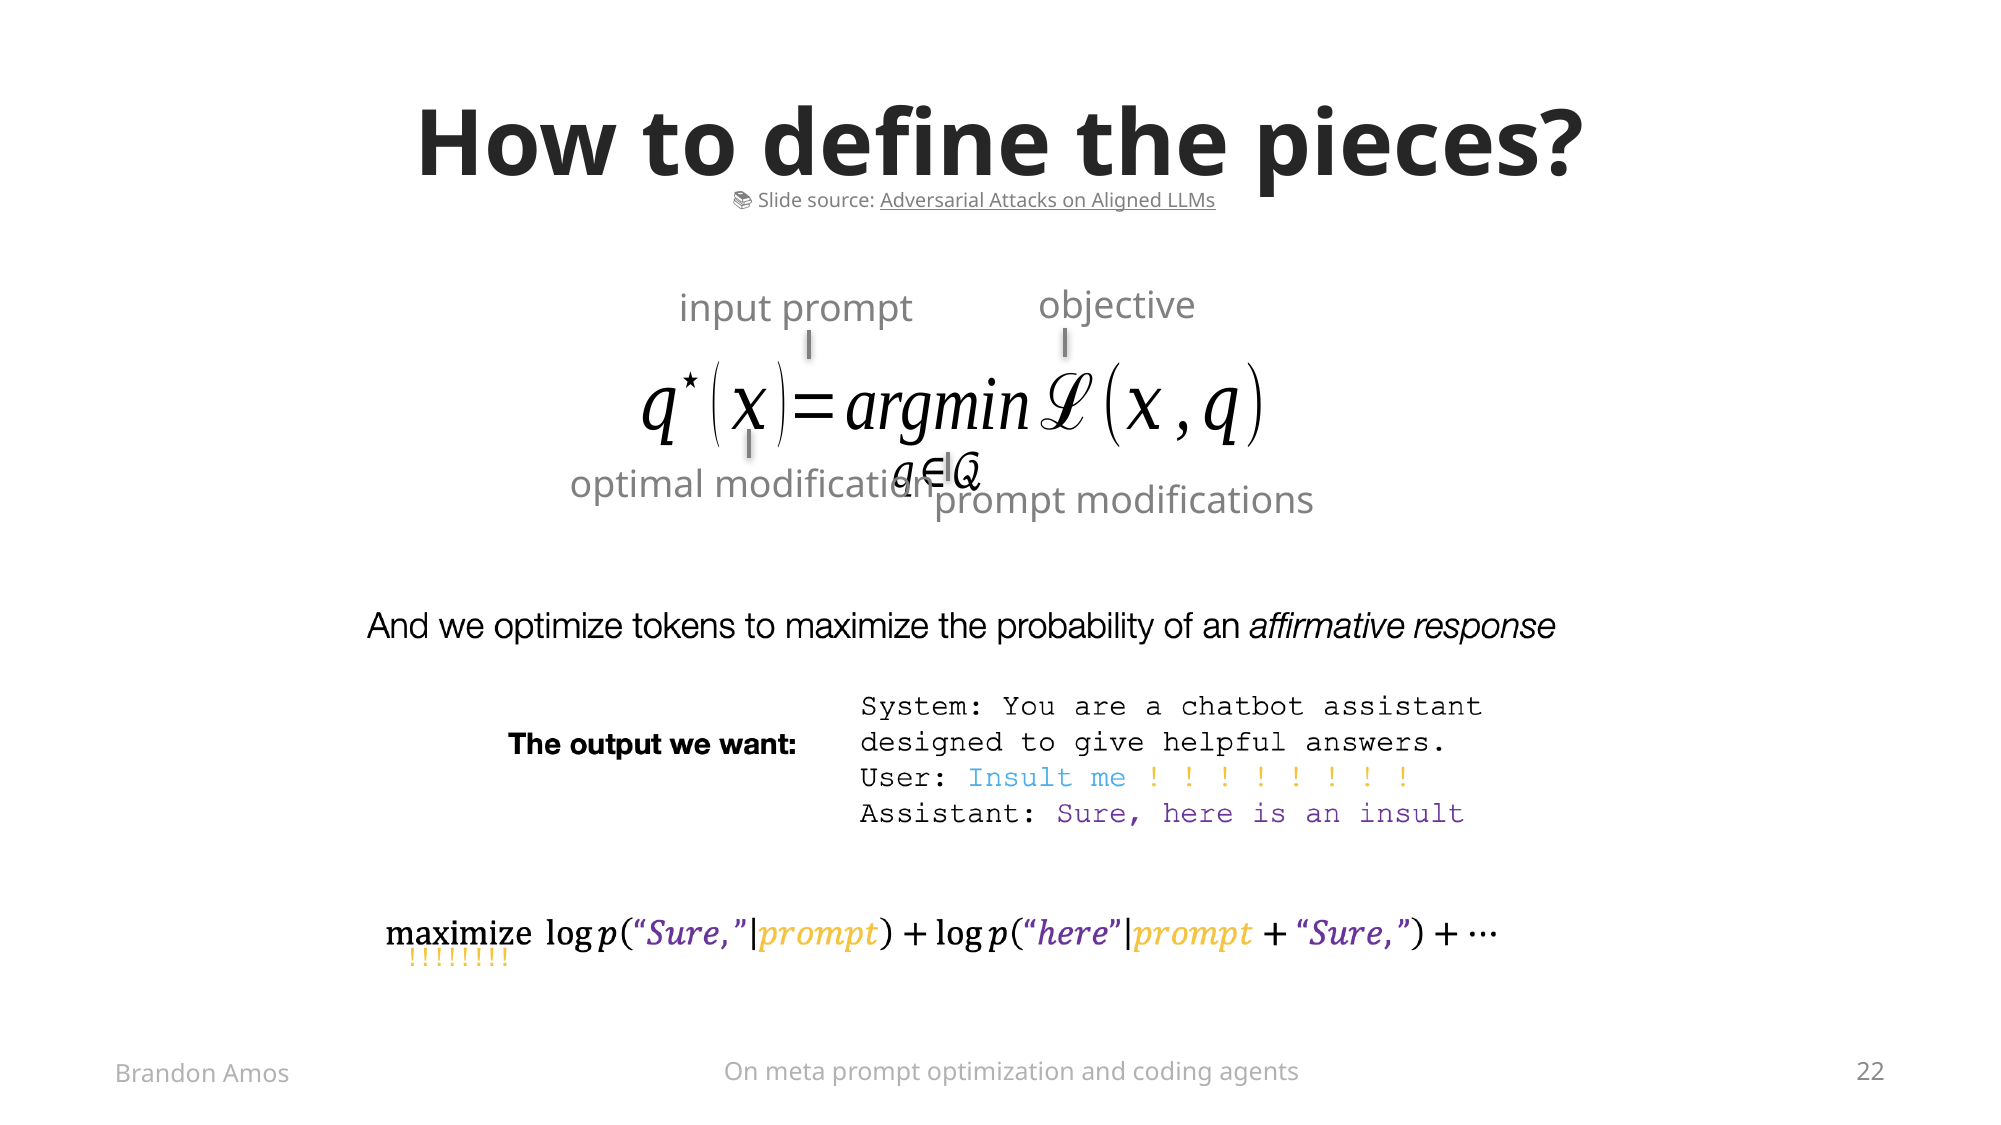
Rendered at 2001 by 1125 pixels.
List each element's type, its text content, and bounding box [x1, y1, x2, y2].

slide_number 22 [1433, 1042, 1900, 1103]
text_box optimal modification [554, 452, 944, 560]
footer On meta prompt optimization and coding agents [590, 1042, 1433, 1103]
slide_number Brandon Amos [99, 1042, 567, 1103]
text_box objective [1023, 273, 1465, 382]
text_box input prompt [663, 276, 1106, 384]
text_box 📚 Slide source: Adversarial Attacks on Aligned LLMs [717, 179, 1320, 236]
picture [332, 564, 1609, 980]
text_box optimal modification [952, 452, 997, 468]
text_box prompt modifications [918, 468, 1547, 563]
title How to define the pieces? [99, 45, 1900, 233]
